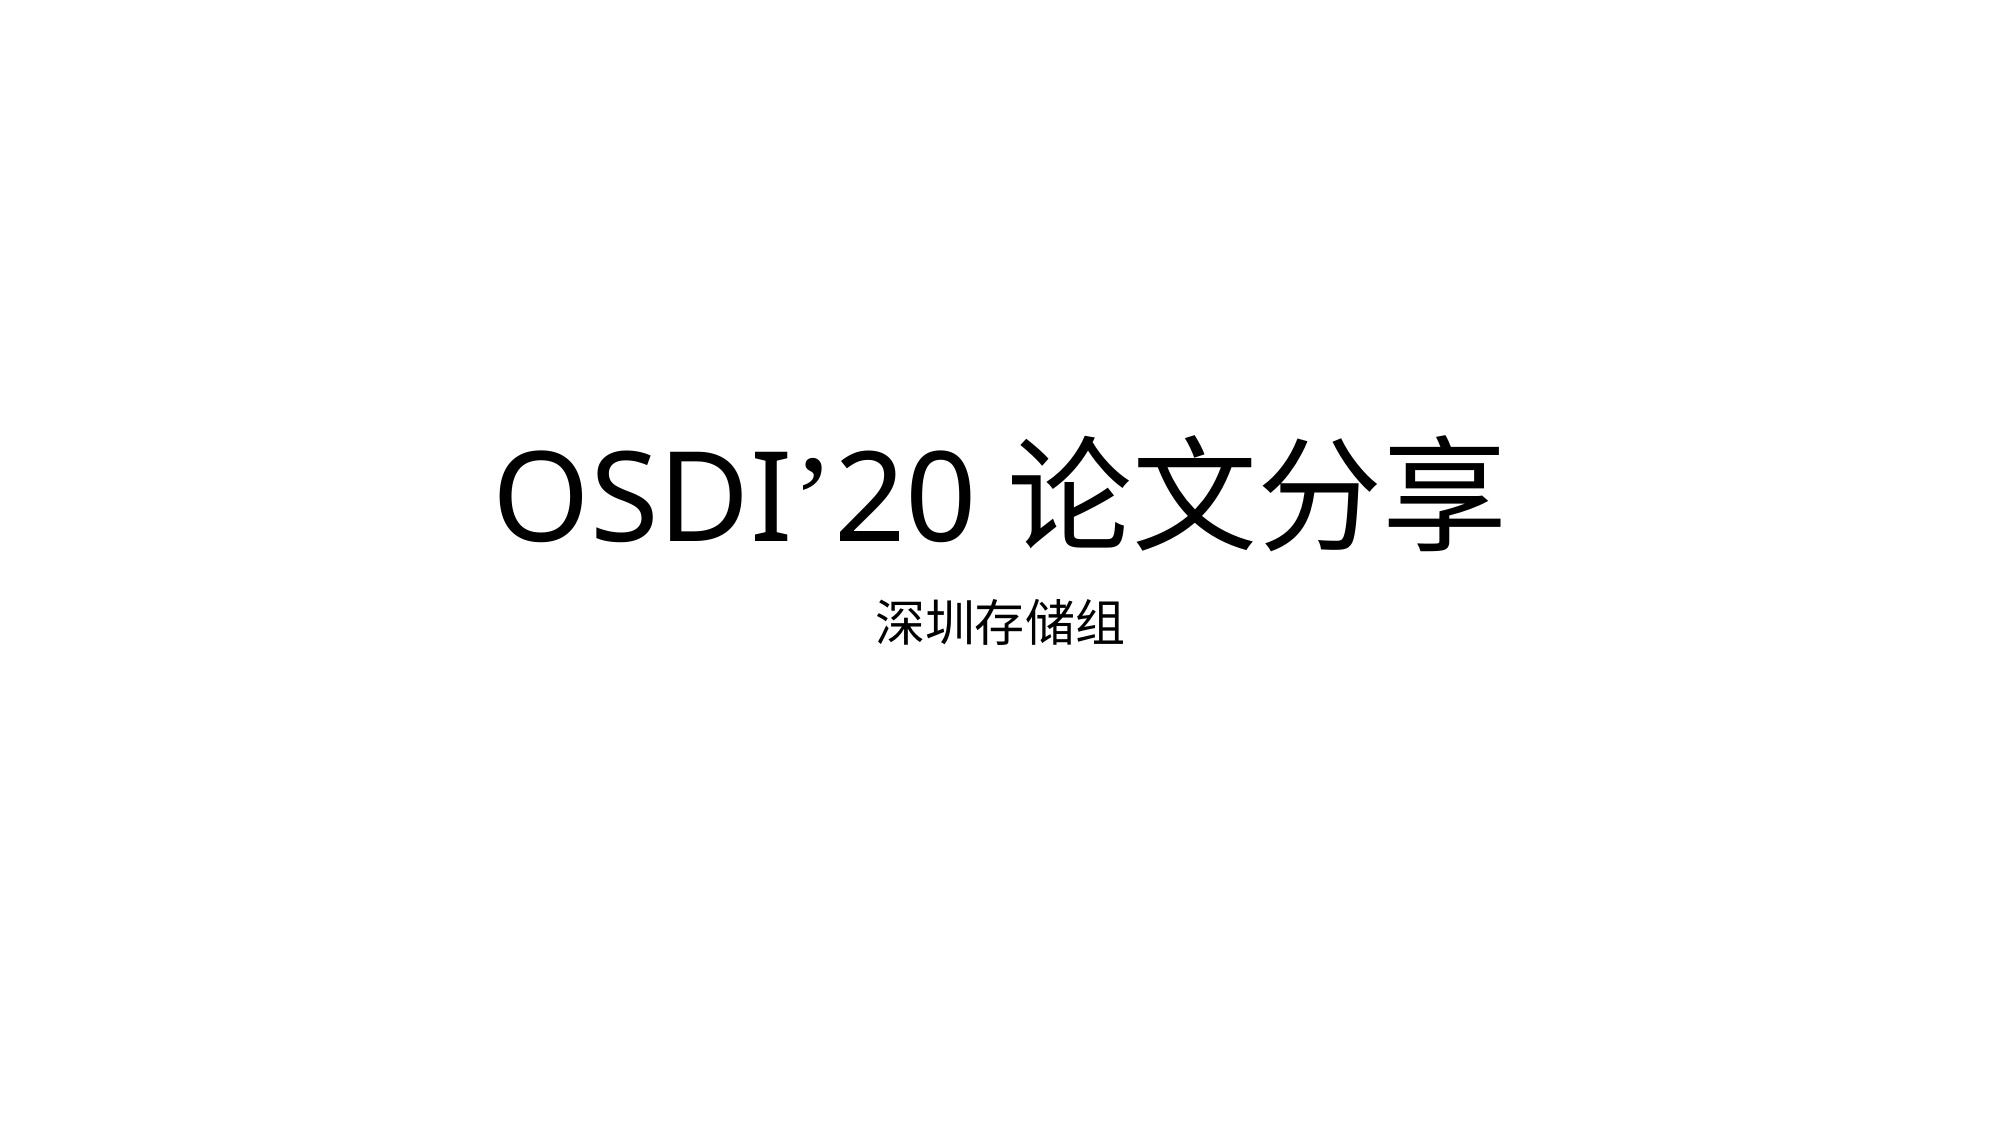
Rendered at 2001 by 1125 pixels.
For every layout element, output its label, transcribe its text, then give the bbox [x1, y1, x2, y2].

title OSDI’20论文分享 [249, 184, 1750, 576]
subtitle 深圳存储组 [249, 590, 1750, 863]
